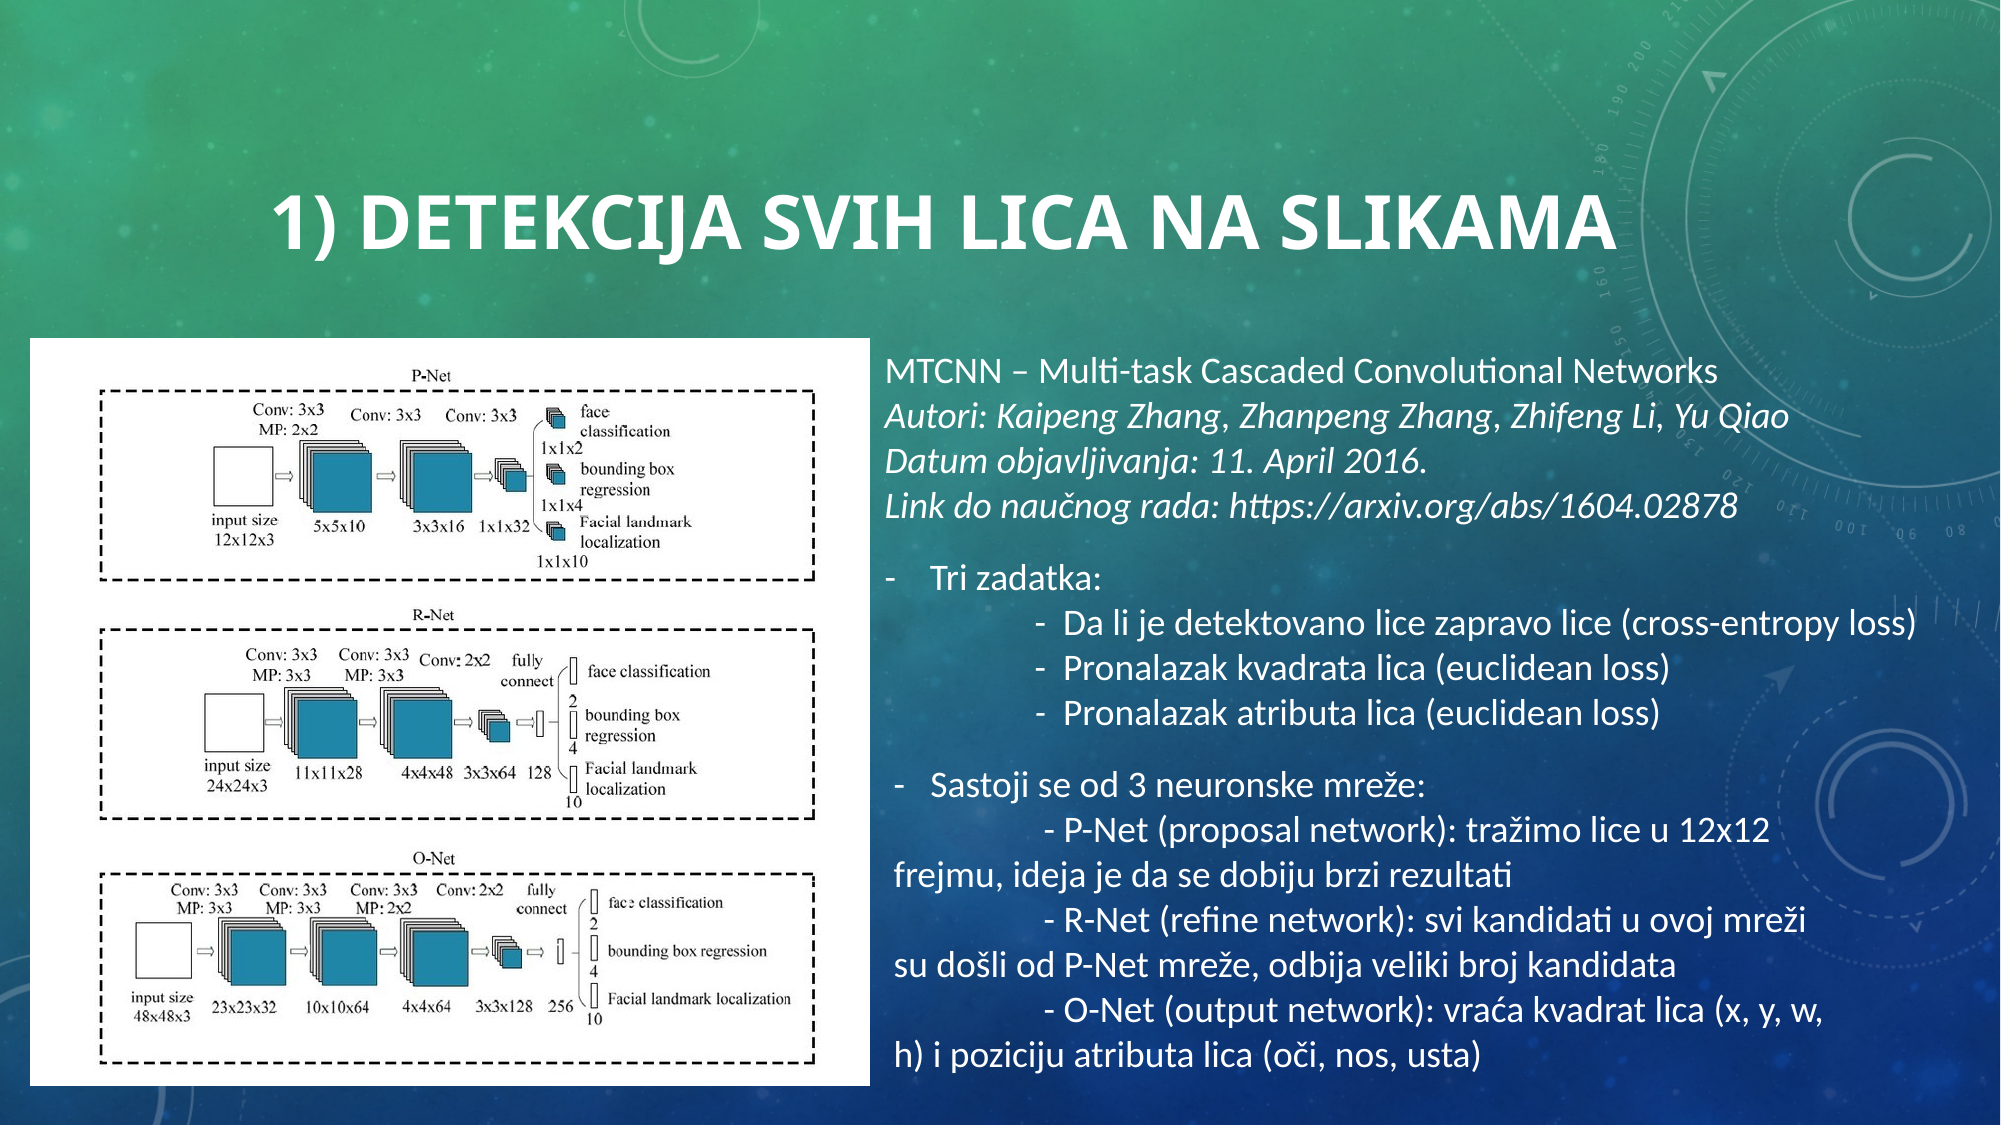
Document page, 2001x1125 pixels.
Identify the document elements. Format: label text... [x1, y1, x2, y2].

text_box - Tri zadatka: - Da li je detektovano lice zapravo lice (cross-entropy loss) - Pronalazak kvadrata lica (euclidean loss) - Pronalazak atributa lica (euclidean loss) [877, 545, 1948, 741]
picture [0, 0, 2001, 1125]
title 1) Detekcija svih lica na slikama [112, 99, 1775, 338]
text_box - Sastoji se od 3 neuronske mreže: - P-Net (proposal network): tražimo lice u 12x12 frejmu, ideja je da se dobiju brzi rezultati - R-Net (refine network): svi kandidati u ovoj mreži su došli od P-Net mreže, odbija veliki broj kandidata - O-Net (output network): vraća kvadrat lica (x, y, w, h) i poziciju atributa lica (oči, nos, usta) [878, 752, 1863, 1083]
text_box MTCNN – Multi-task Cascaded Convolutional Networks Autori: Kaipeng Zhang, Zhanpeng Zhang, Zhifeng Li, Yu Qiao Datum objavljivanja: 11. April 2016. Link do naučnog rada: https://arxiv.org/abs/1604.02878 [871, 338, 1872, 545]
